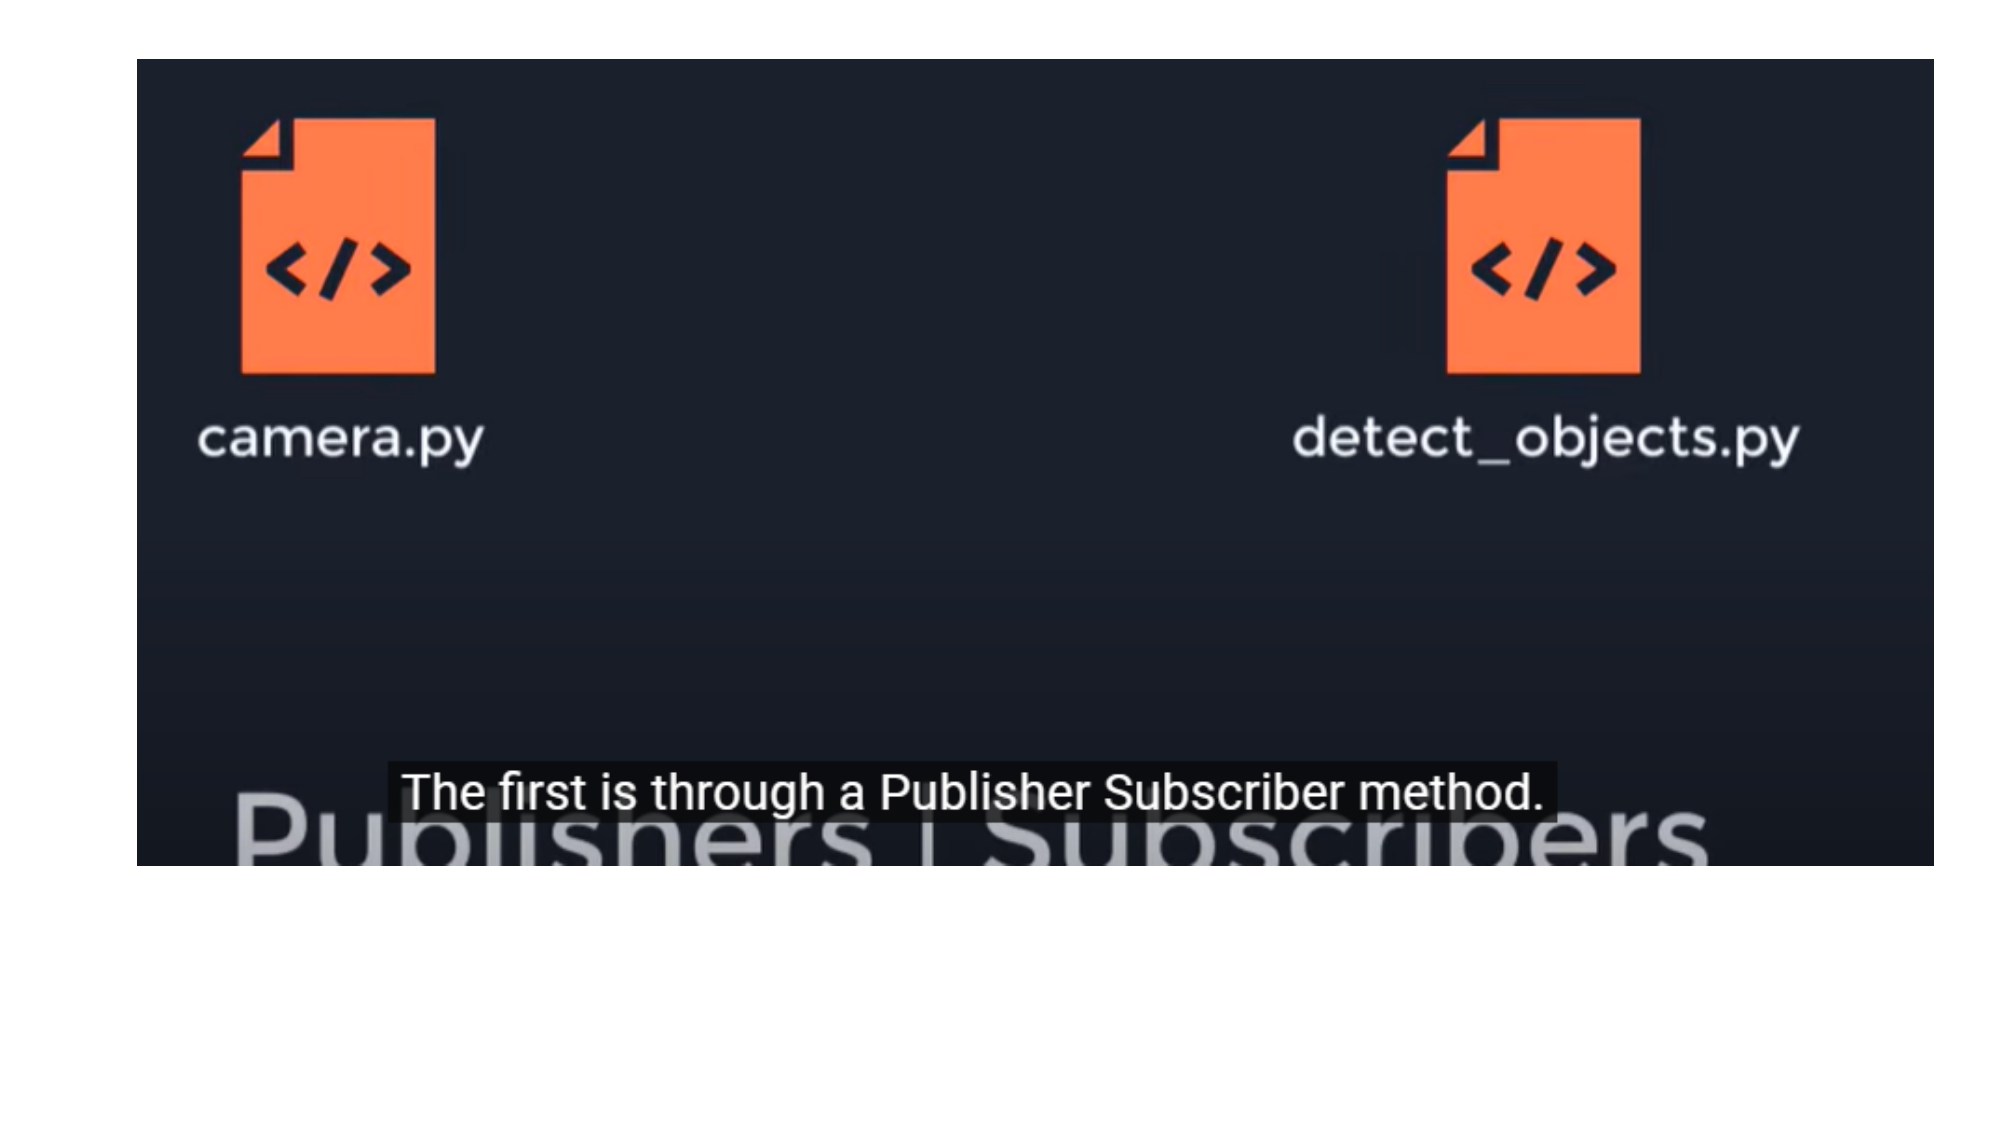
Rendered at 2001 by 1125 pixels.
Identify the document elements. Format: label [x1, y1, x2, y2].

list [137, 59, 1934, 866]
